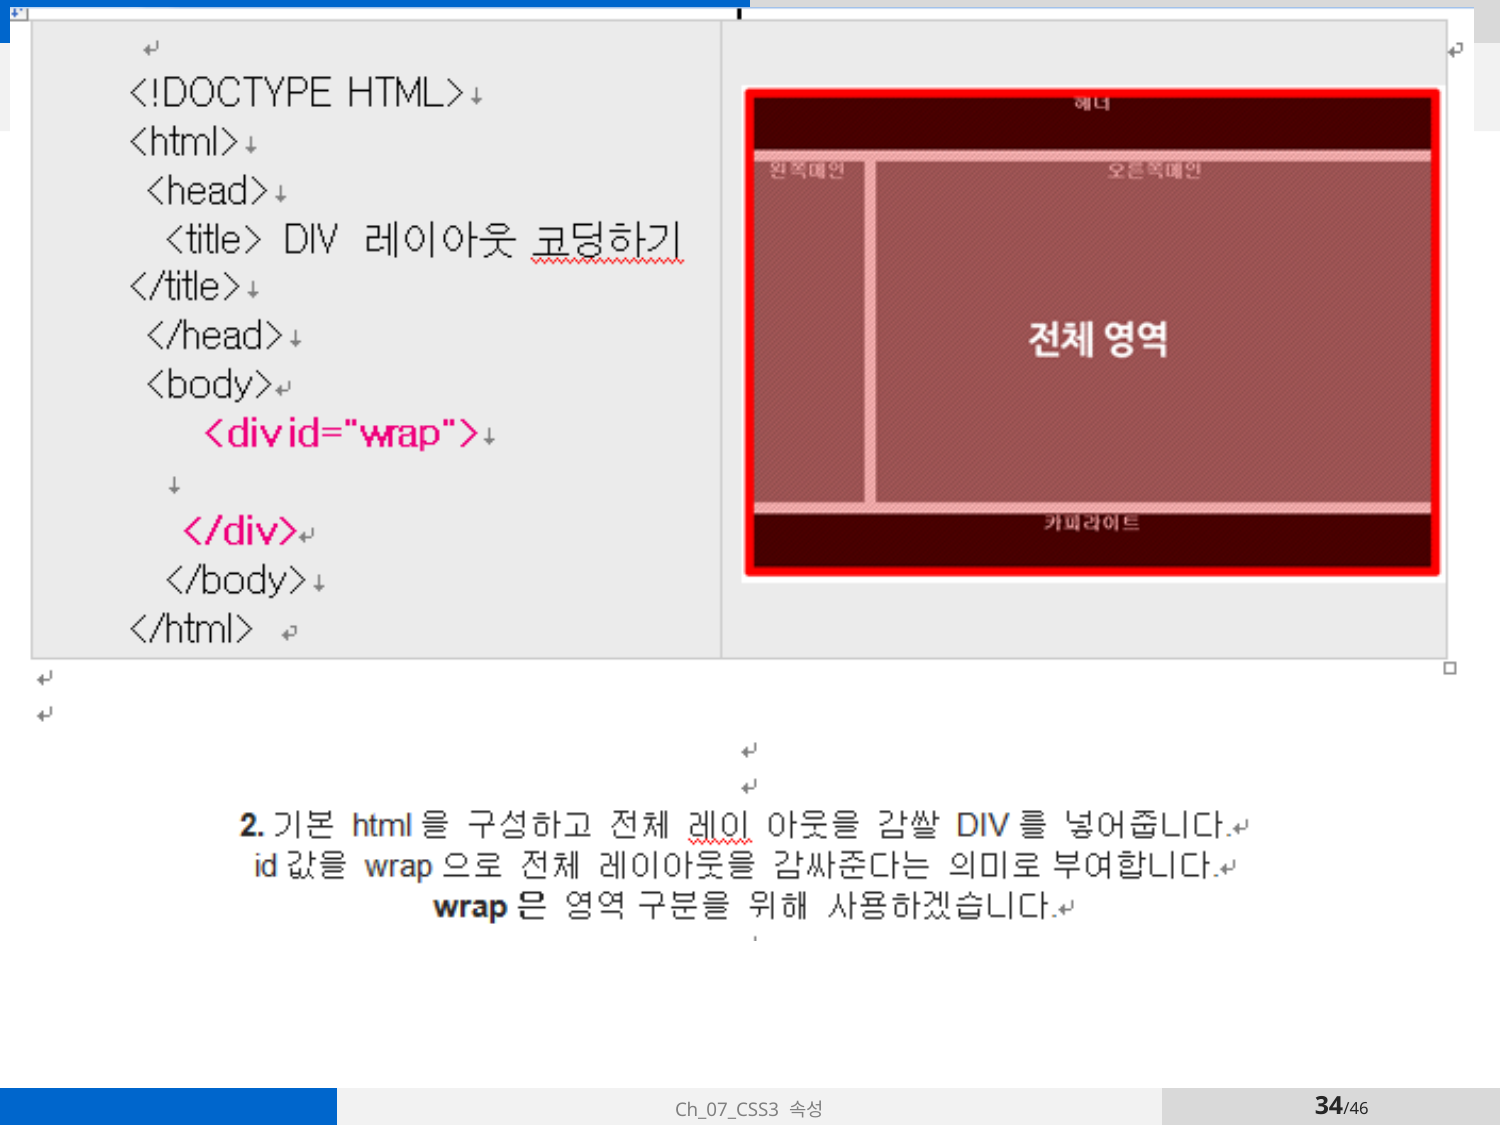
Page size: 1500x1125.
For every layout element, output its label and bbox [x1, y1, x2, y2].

list [10, 6, 1474, 941]
